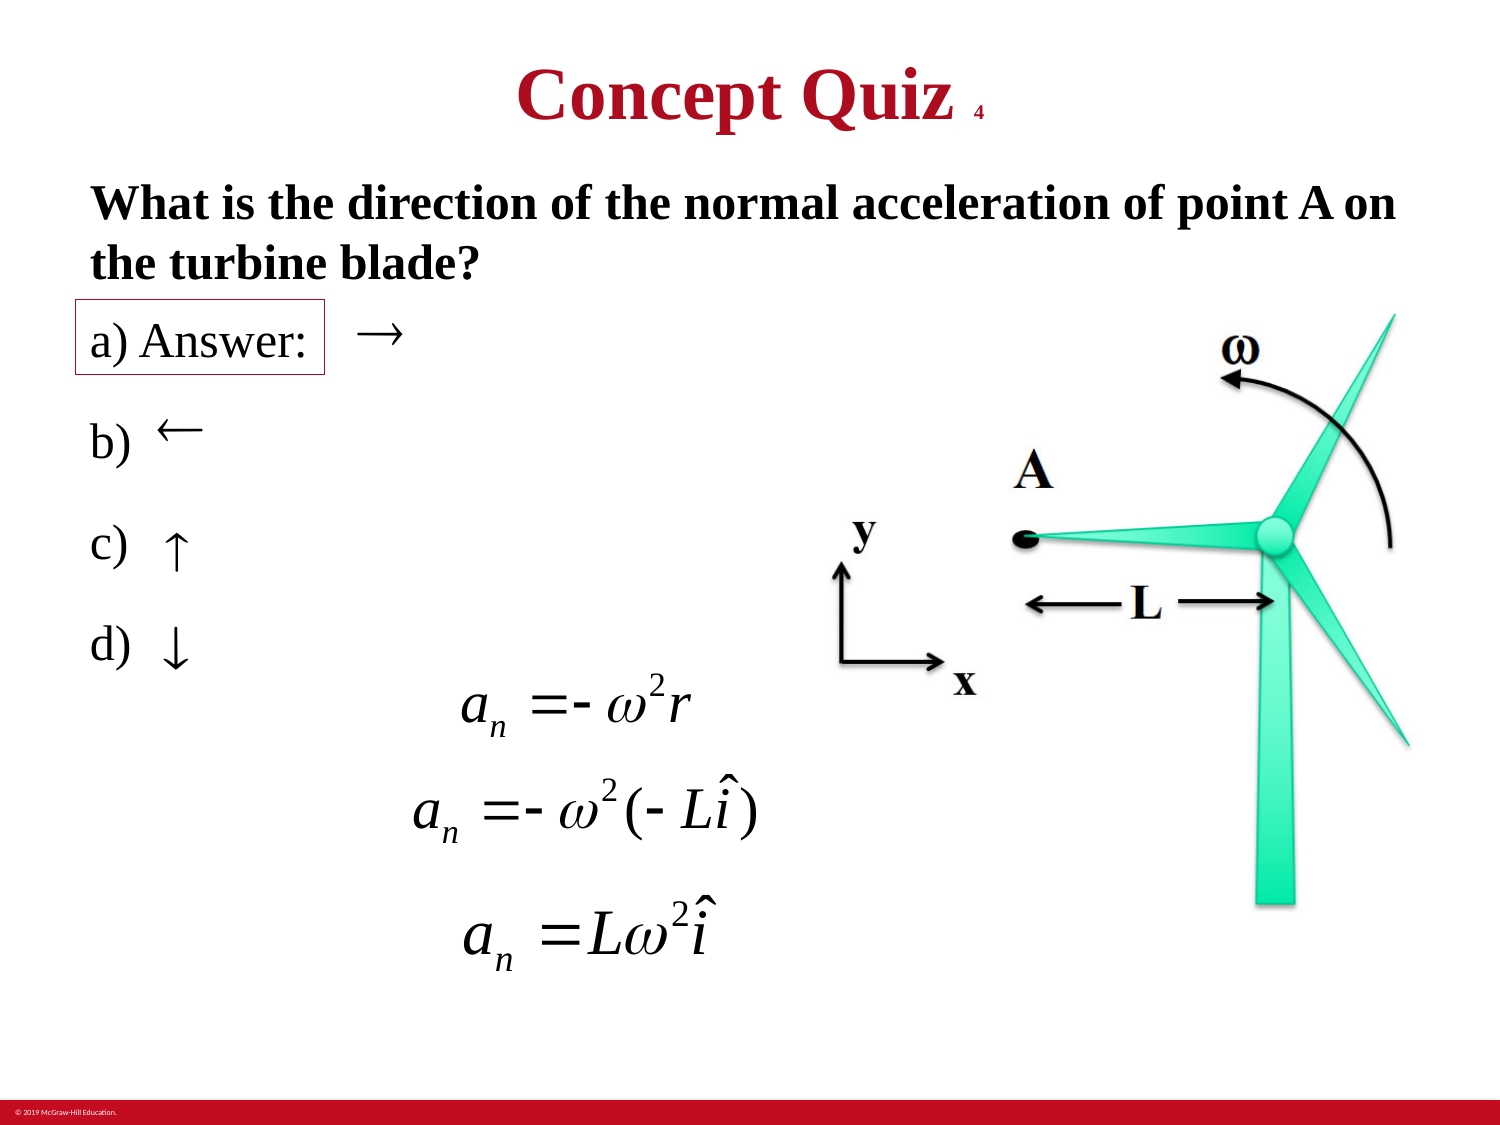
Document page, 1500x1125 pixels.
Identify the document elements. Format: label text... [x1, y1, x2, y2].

list What is the direction of the normal acceleration of point A on the turbine blade? [75, 162, 1425, 290]
list d) [75, 602, 151, 678]
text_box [451, 658, 708, 752]
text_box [452, 879, 729, 988]
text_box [158, 508, 213, 588]
list a) Answer: [75, 299, 325, 375]
list c) [75, 501, 175, 577]
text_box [149, 408, 224, 463]
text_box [349, 312, 424, 367]
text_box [403, 759, 768, 858]
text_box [155, 599, 216, 687]
title Concept Quiz 4 [75, 37, 1425, 138]
list b) [75, 400, 175, 476]
picture [828, 313, 1413, 913]
